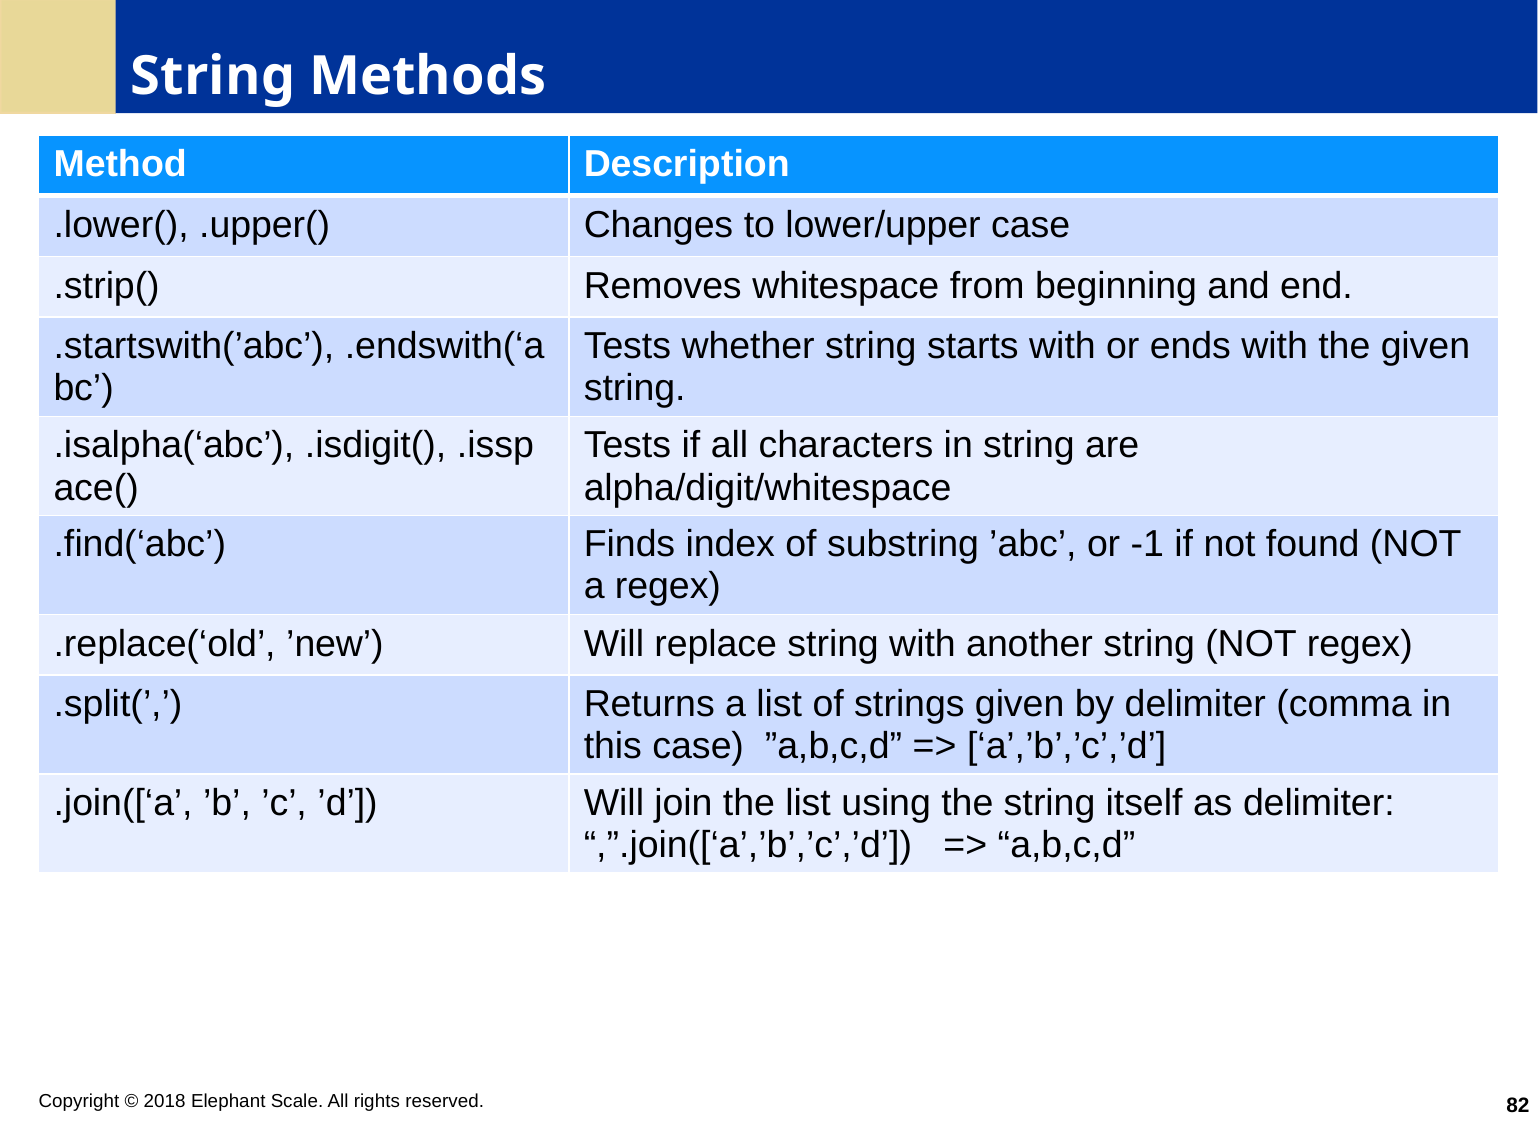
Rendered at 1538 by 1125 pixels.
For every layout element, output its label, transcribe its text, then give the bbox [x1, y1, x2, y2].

slide_number 82 [1439, 1079, 1530, 1117]
table_cell Returns a list of strings given by delimiter (comma in this case) ”a,b,c,d” => [‘a’,’b’,’c’,’d’] [570, 676, 1498, 773]
table_cell .join([‘a’, ’b’, ’c’, ’d’]) [39, 775, 568, 872]
table_cell .startswith(’abc’), .endswith(‘abc’) [39, 318, 568, 416]
table_cell Will replace string with another string (NOT regex) [570, 615, 1498, 674]
footer Copyright © 2018 Elephant Scale. All rights reserved. [38, 1088, 932, 1112]
title String Methods [115, 0, 1538, 114]
table_cell Will join the list using the string itself as delimiter: “,”.join([‘a’,’b’,’c’,’d’]) => “a,b,c,d” [570, 775, 1498, 872]
table_cell .split(’,’) [39, 676, 568, 773]
table_cell .isalpha(‘abc’), .isdigit(), .isspace() [39, 417, 568, 515]
table_cell Tests whether string starts with or ends with the given string. [570, 318, 1498, 416]
table_cell Tests if all characters in string are alpha/digit/whitespace [570, 417, 1498, 515]
table_header Method [39, 136, 568, 193]
table_header Description [570, 136, 1498, 193]
picture [0, 0, 115, 114]
table_cell .replace(‘old’, ’new’) [39, 615, 568, 674]
table_cell .lower(), .upper() [39, 198, 568, 256]
table_cell .find(‘abc’) [39, 516, 568, 614]
table_cell Changes to lower/upper case [570, 198, 1498, 256]
table_cell Removes whitespace from beginning and end. [570, 257, 1498, 316]
table_cell Finds index of substring ’abc’, or -1 if not found (NOT a regex) [570, 516, 1498, 614]
table_cell .strip() [39, 257, 568, 316]
